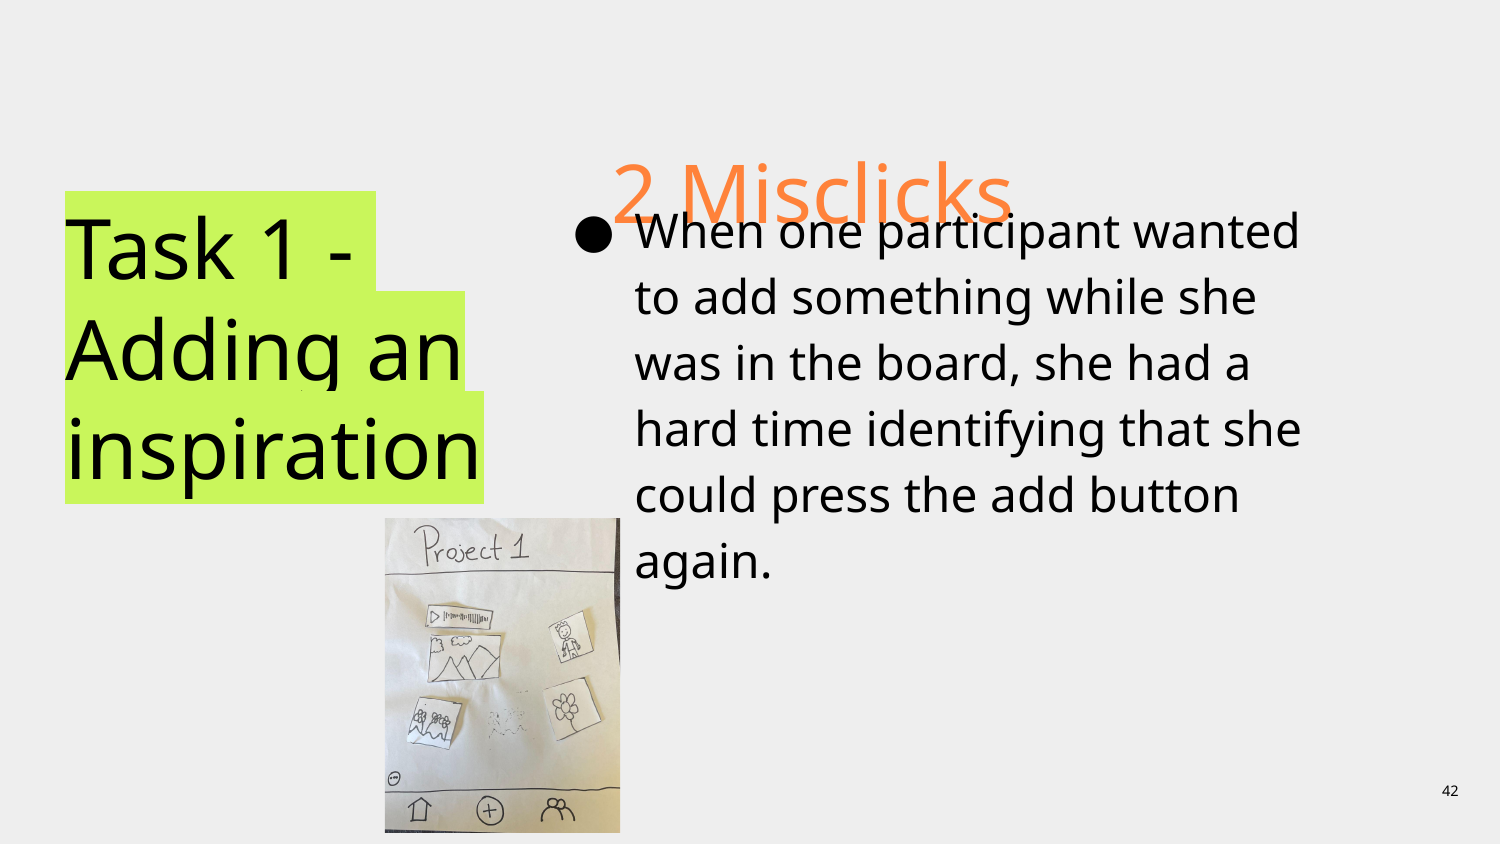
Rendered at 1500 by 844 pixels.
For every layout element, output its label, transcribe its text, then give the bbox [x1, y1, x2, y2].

picture [384, 518, 621, 833]
title Task 1 - Adding an inspiration [50, 268, 608, 512]
subtitle When one participant wanted to add something while she was in the board, she had a hard time identifying that she could press the add button again. [544, 331, 1393, 449]
subtitle 2 Misclicks [596, 168, 1154, 201]
